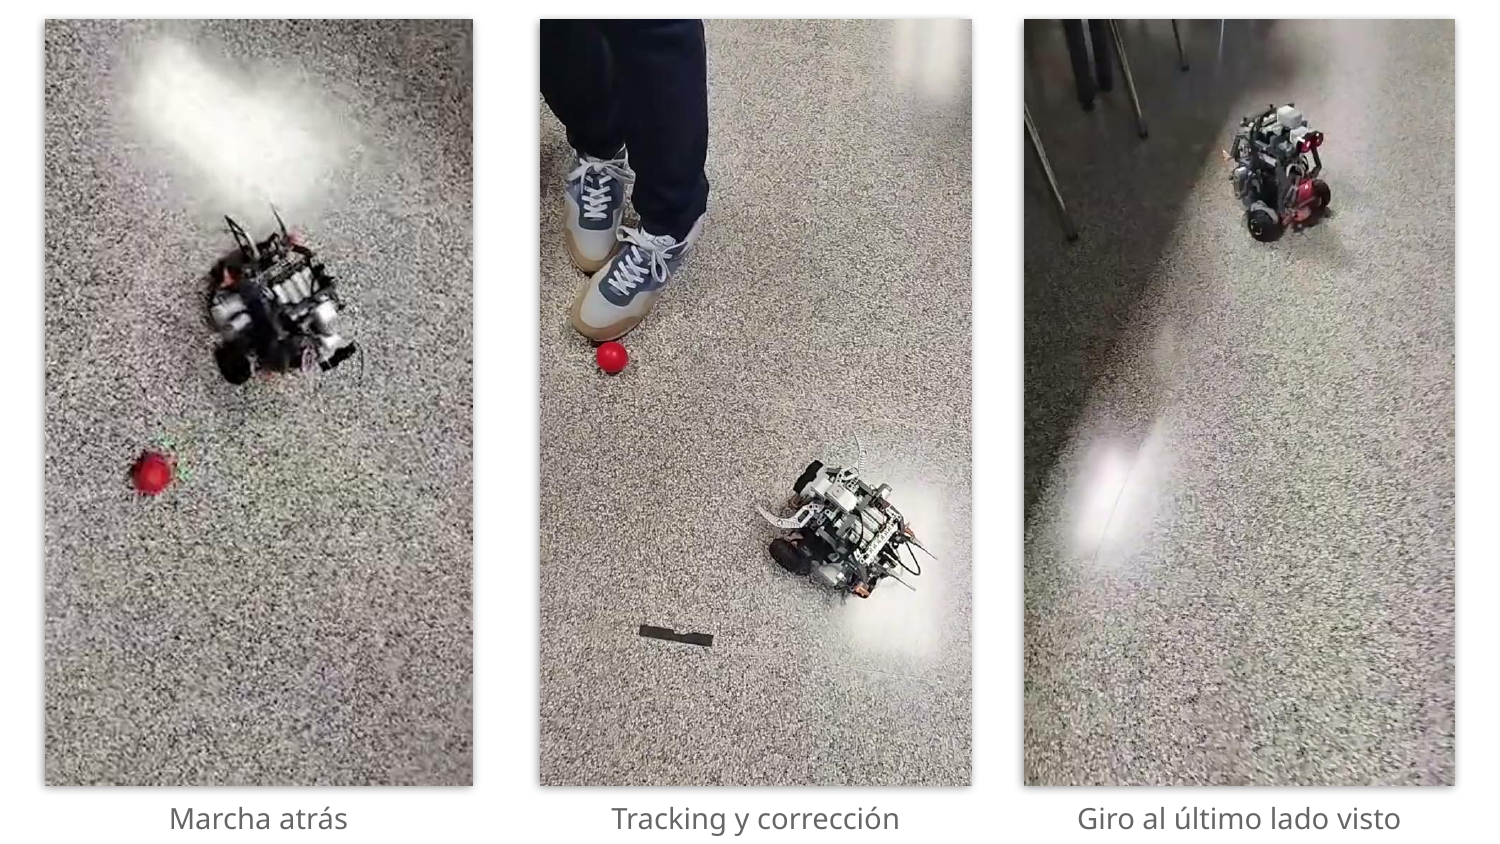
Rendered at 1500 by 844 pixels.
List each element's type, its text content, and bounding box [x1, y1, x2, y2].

picture [540, 19, 972, 786]
picture [44, 19, 473, 786]
picture [1023, 19, 1456, 786]
text_box Tracking y corrección [516, 785, 995, 844]
text_box Giro al último lado visto [1000, 785, 1479, 844]
text_box Marcha atrás [19, 785, 498, 844]
